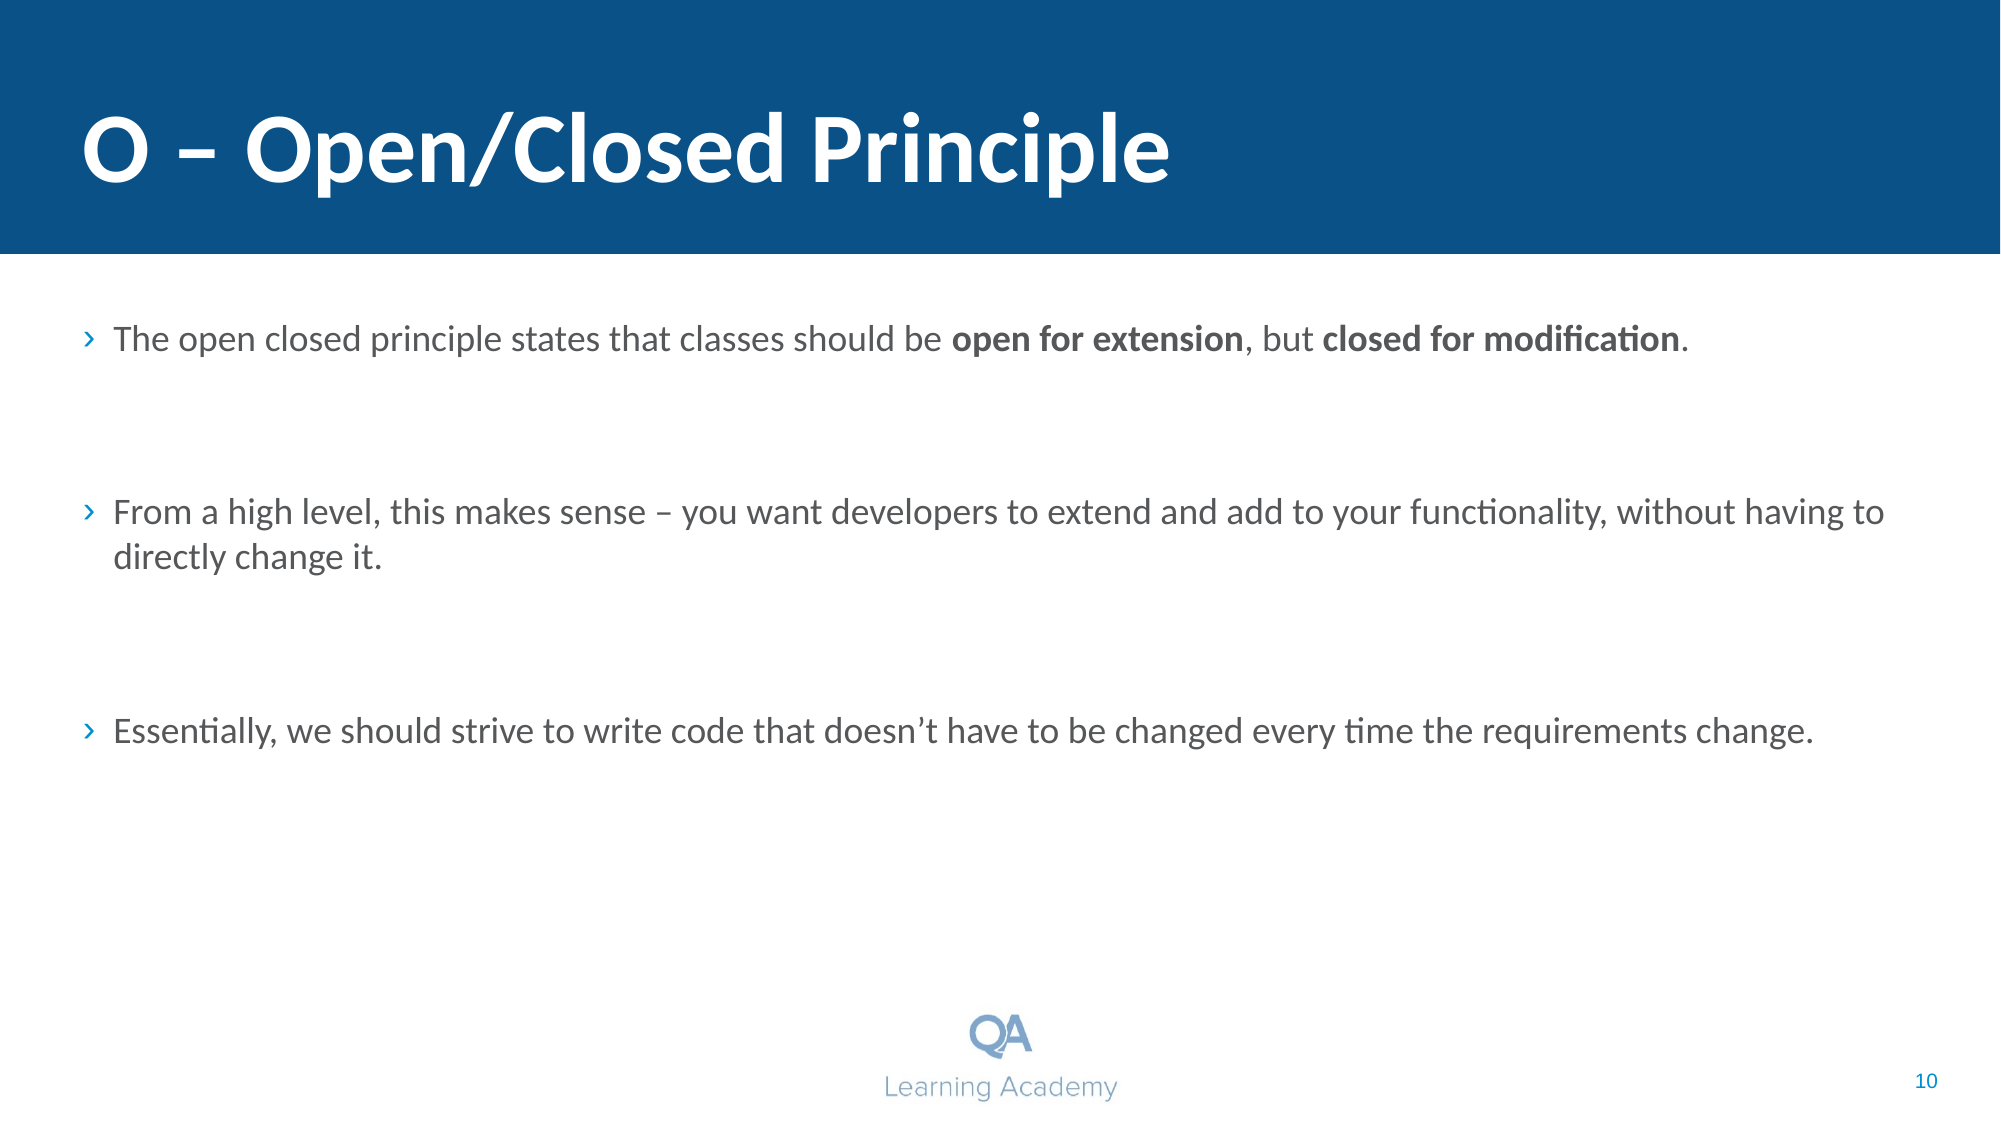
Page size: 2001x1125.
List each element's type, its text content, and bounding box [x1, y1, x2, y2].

title O – Open/Closed Principle [67, 20, 1565, 210]
list The open closed principle states that classes should be open for extension, but closed for modification. From a high level, this makes sense – you want developers to extend and add to your functionality, without having to directly change it. Essentially, we should strive to write code that doesn’t have to be changed every time the requirements change. [67, 306, 1939, 1000]
